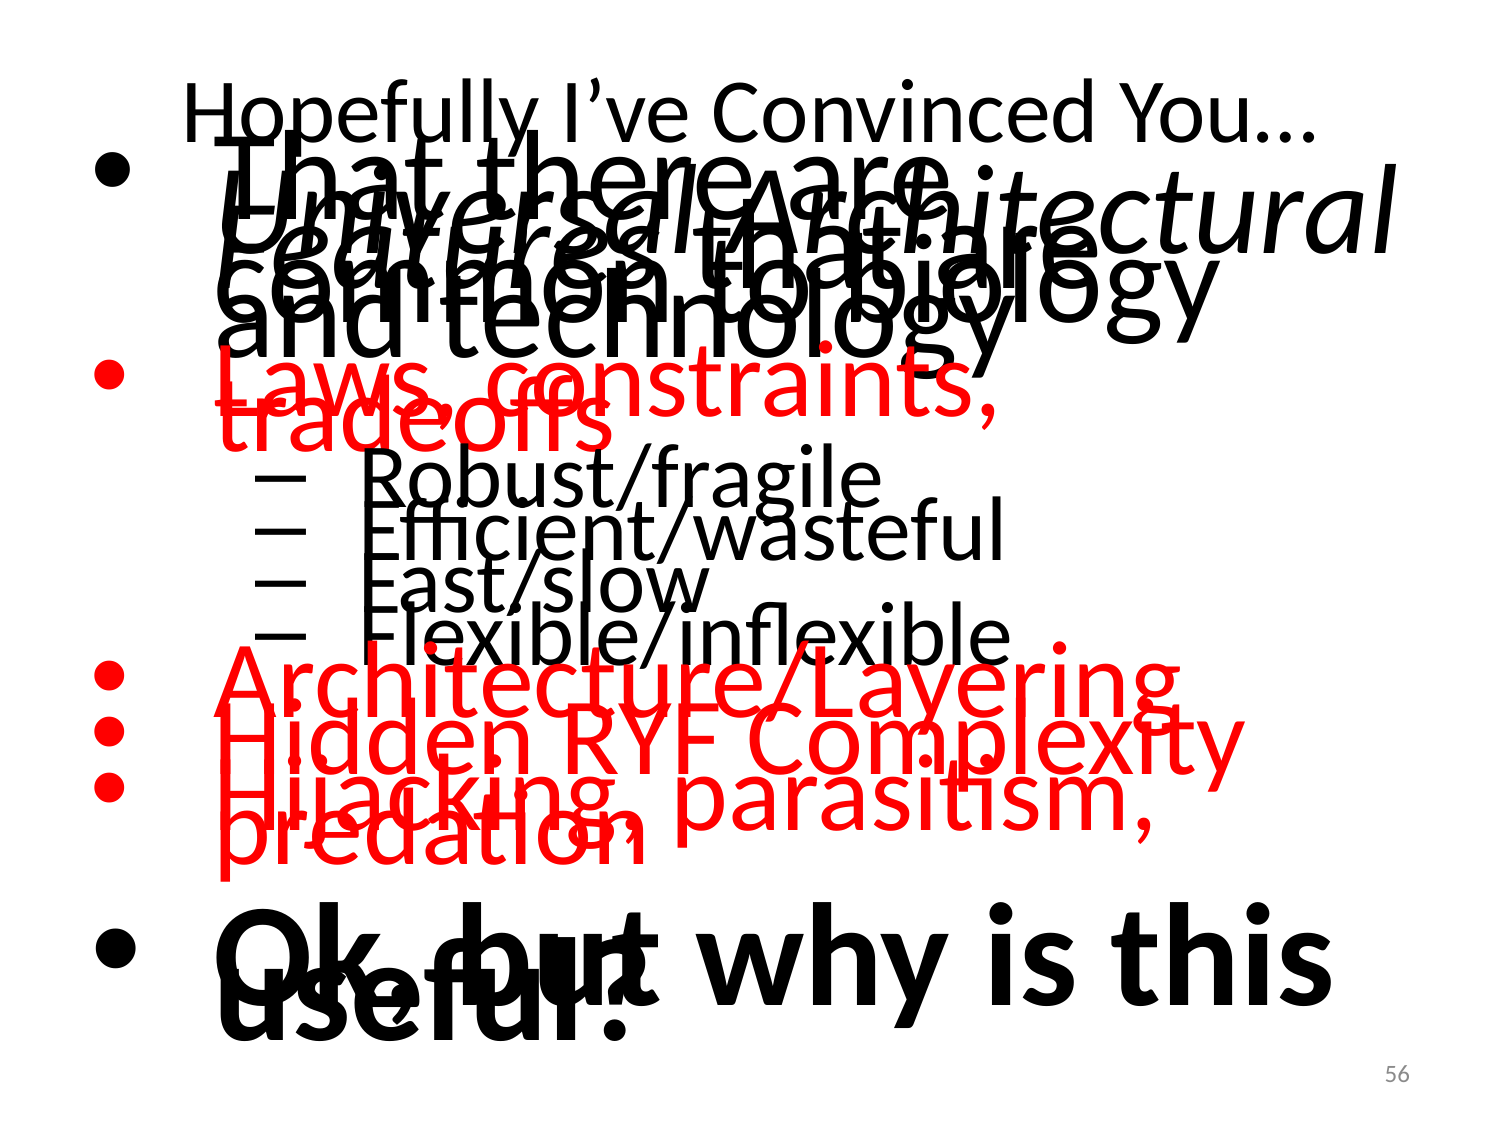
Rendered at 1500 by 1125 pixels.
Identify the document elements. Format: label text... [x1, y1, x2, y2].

slide_number 56 [1074, 1042, 1425, 1103]
title Hopefully I’ve Convinced You… [75, 11, 1425, 200]
list That there are Universal Architectural Features that are common to biology and technology Laws, constraints, tradeoffs Robust/fragile Efficient/wasteful Fast/slow Flexible/inflexible Architecture/Layering Hidden RYF Complexity Hijacking, parasitism, predation Ok, but why is this useful? [75, 203, 1425, 1087]
